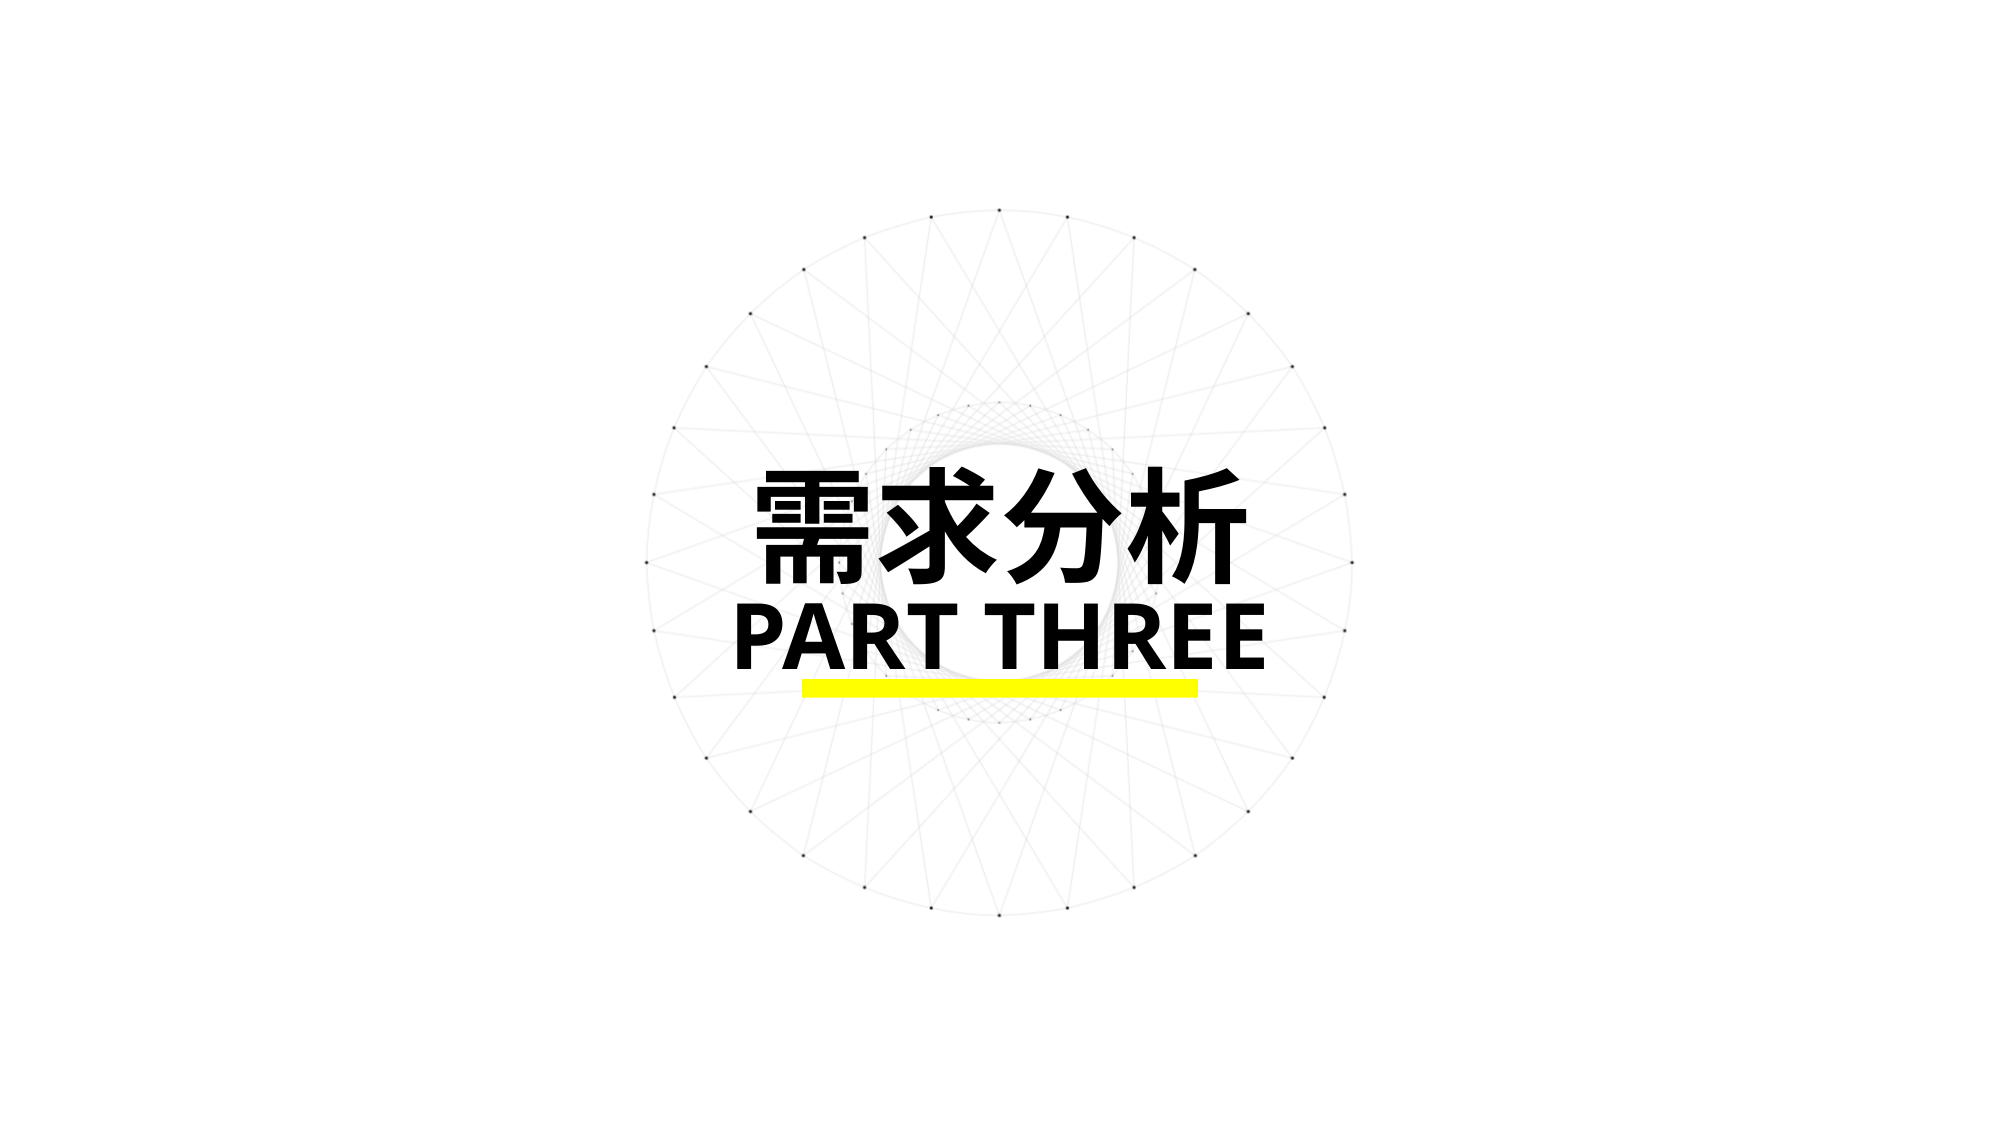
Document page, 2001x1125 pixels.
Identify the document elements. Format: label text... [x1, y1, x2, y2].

text_box [801, 678, 1199, 699]
text_box 需求分析 [645, 396, 1355, 607]
text_box PART THREE [704, 607, 1296, 696]
picture [676, 193, 1335, 396]
picture [636, 445, 1375, 932]
